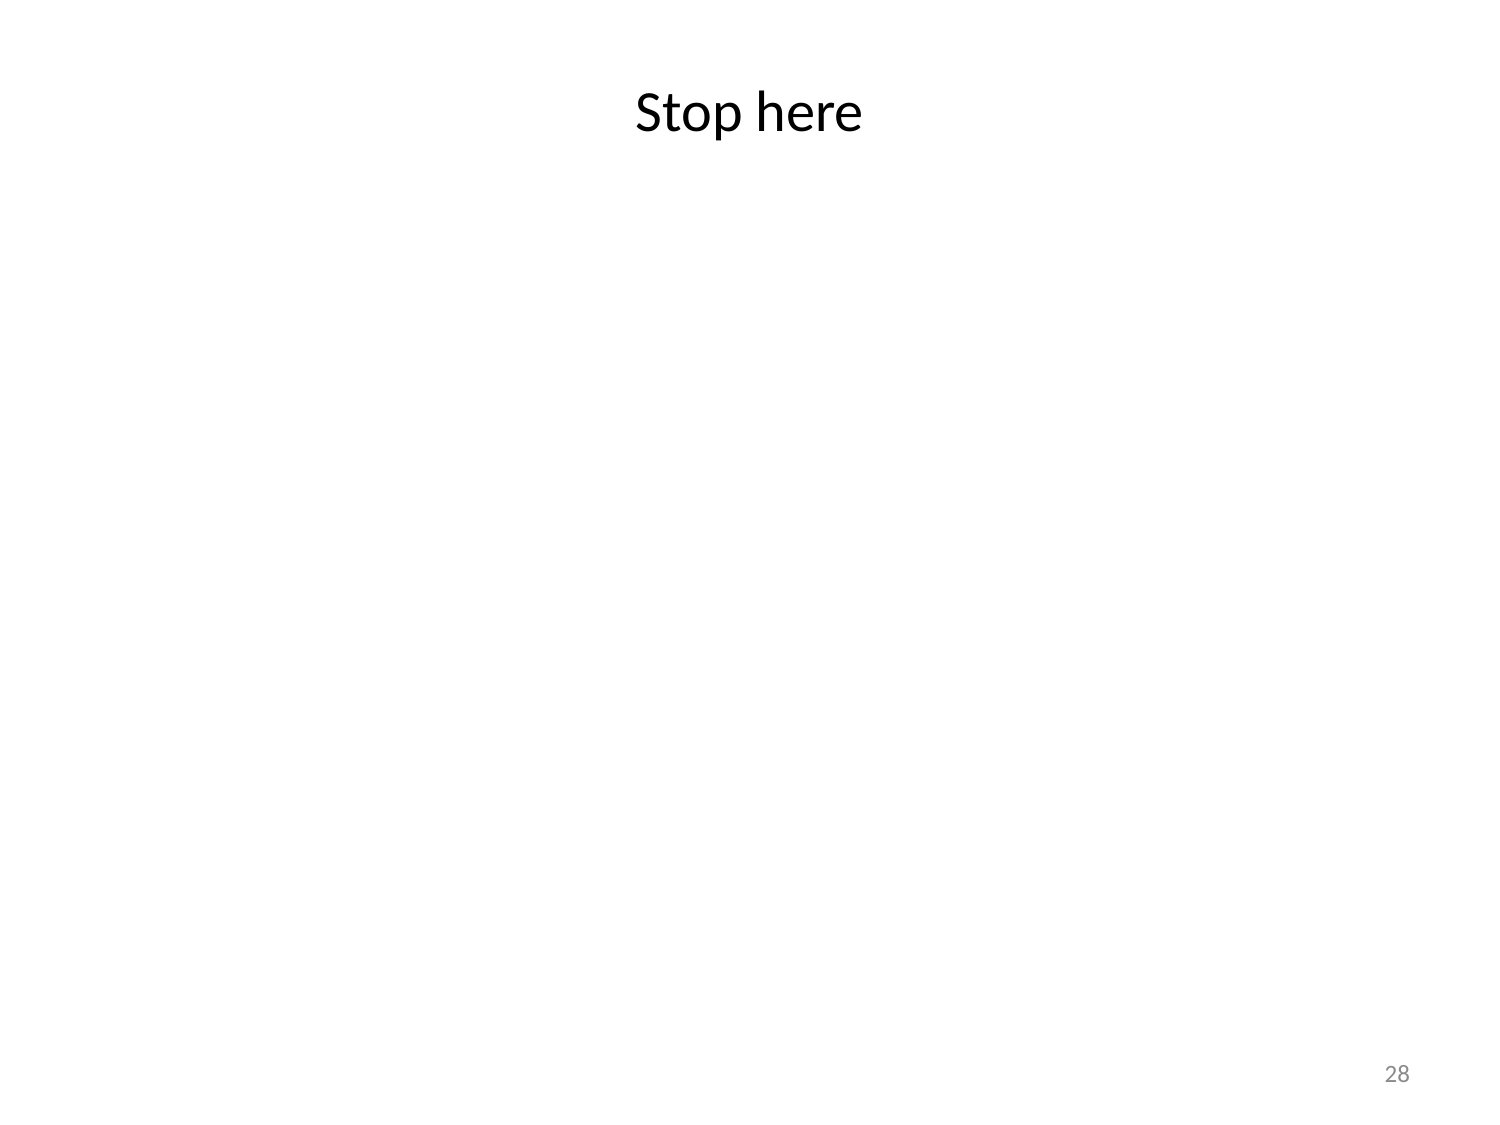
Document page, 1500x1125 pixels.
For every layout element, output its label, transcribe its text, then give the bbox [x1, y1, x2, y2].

title Stop here [75, 45, 1425, 172]
slide_number 28 [1074, 1042, 1425, 1103]
